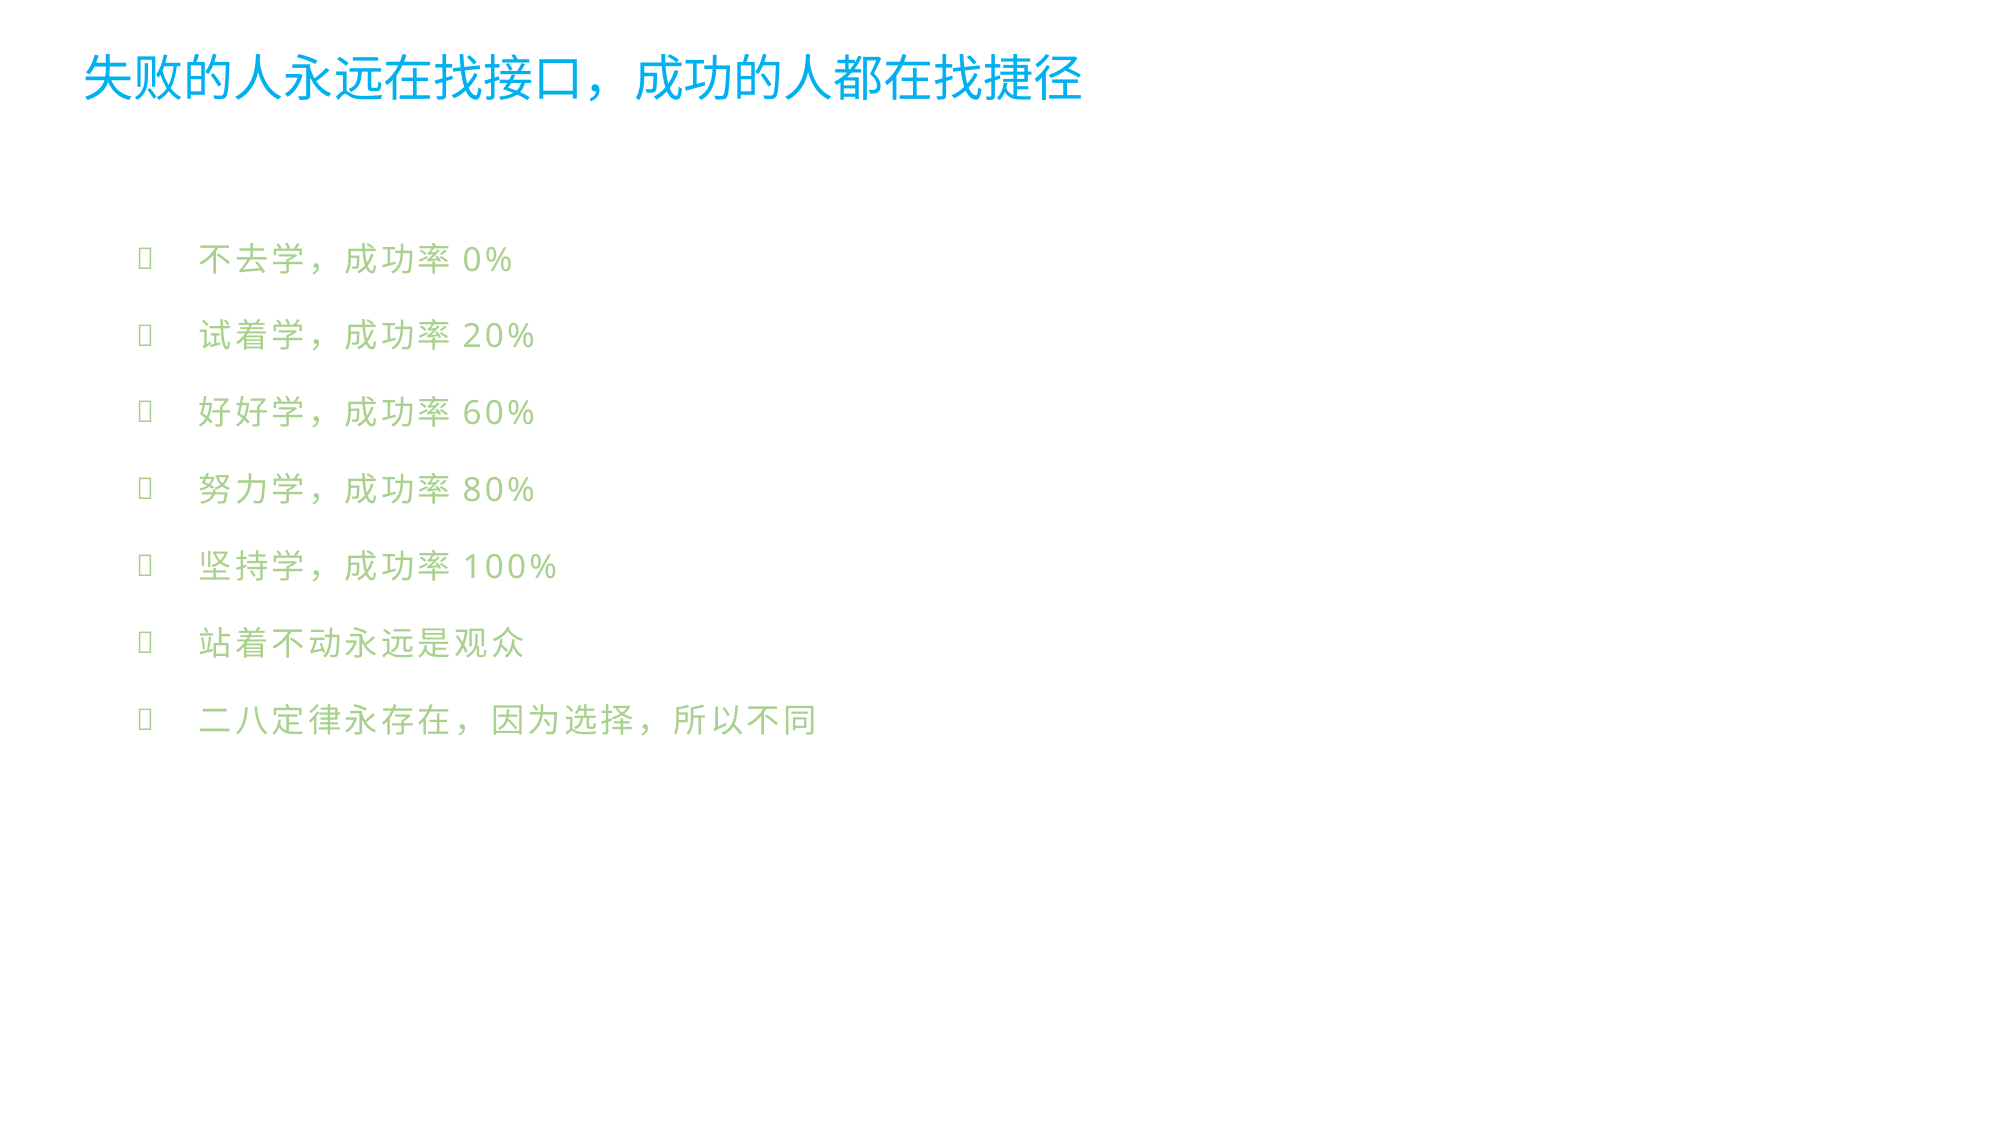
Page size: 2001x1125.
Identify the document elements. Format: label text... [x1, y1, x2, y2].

text_box 不去学，成功率0% 试着学，成功率20% 好好学，成功率60% 努力学，成功率80% 坚持学，成功率100% 站着不动永远是观众 二八定律永存在，因为选择，所以不同 [119, 225, 1592, 739]
text_box 失败的人永远在找接口，成功的人都在找捷径 [63, 33, 1182, 120]
